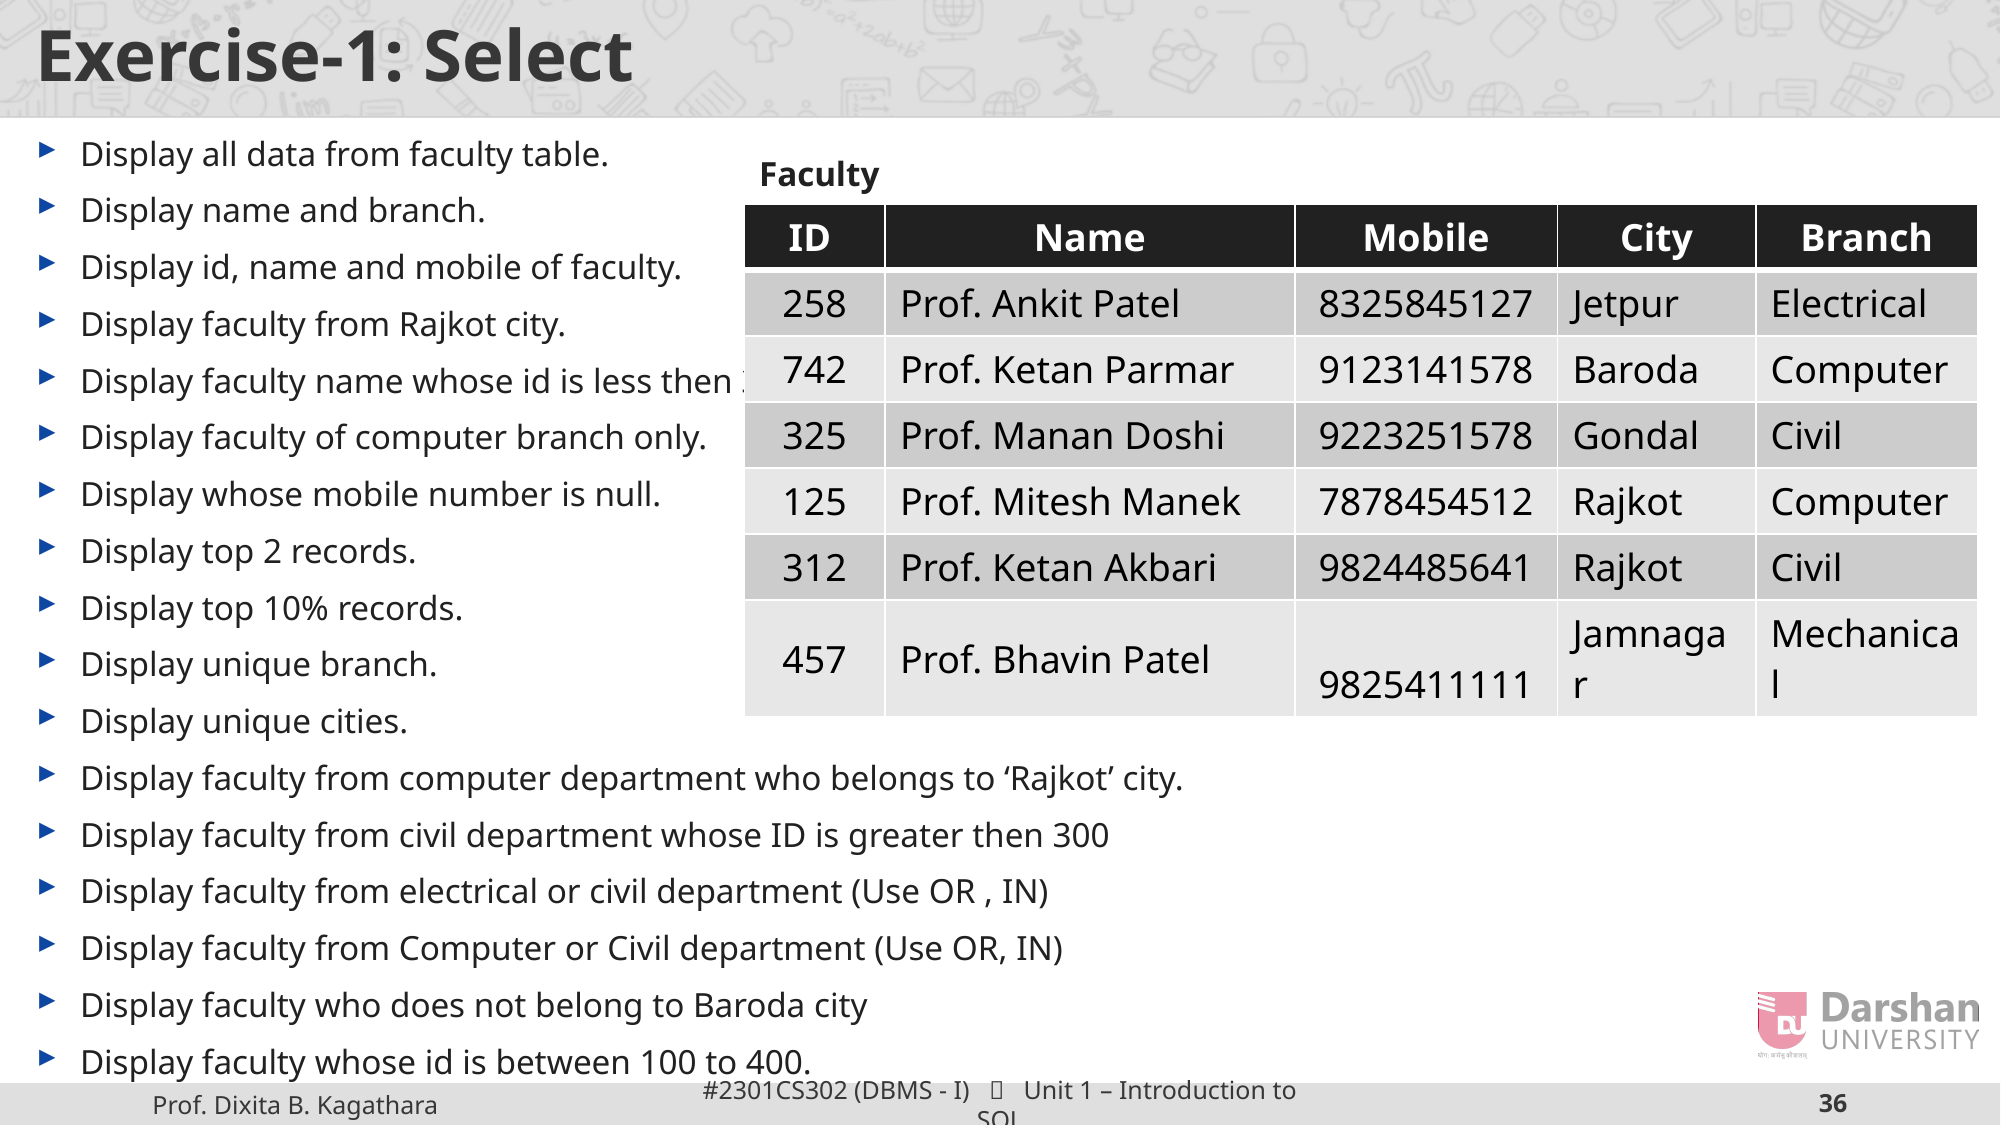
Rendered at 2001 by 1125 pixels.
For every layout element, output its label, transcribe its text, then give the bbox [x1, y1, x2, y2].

table_cell 742 [745, 337, 884, 401]
table_cell Gondal [1558, 403, 1755, 467]
table_cell Civil [1757, 403, 1977, 467]
table_cell 325 [745, 403, 884, 467]
table_cell 9223251578 [1296, 403, 1557, 467]
table_cell 9123141578 [1296, 337, 1557, 401]
table_header Name [886, 205, 1294, 267]
table_cell Prof. Ketan Parmar [886, 337, 1294, 401]
table_cell 9824485641 [1296, 535, 1557, 599]
table_cell Jamnagar [1558, 601, 1755, 716]
table_cell Prof. Bhavin Patel [886, 601, 1294, 716]
text_box Select into [1758, 1047, 1979, 1059]
table_cell 457 [745, 601, 884, 716]
table_header ID [745, 205, 884, 267]
table_cell Rajkot [1558, 535, 1755, 599]
table_cell 258 [745, 273, 884, 335]
text_box Faculty [743, 160, 999, 186]
table_cell Rajkot [1558, 469, 1755, 533]
table_cell 8325845127 [1296, 273, 1557, 335]
table_header Branch [1757, 205, 1977, 267]
table_cell Prof. Mitesh Manek [886, 469, 1294, 533]
list Display all data from faculty table. Display name and branch. Display id, name and mobile of faculty. Display faculty from Rajkot city. Display faculty name whose id is less then 300. Display faculty of computer branch only. Display whose mobile number is null. Display top 2 records. Display top 10% records. Display unique branch. Display unique cities. Display faculty from computer department who belongs to ‘Rajkot’ city. Display faculty from civil department whose ID is greater then 300 Display faculty from electrical or civil department (Use OR , IN) Display faculty from Computer or Civil department (Use OR, IN) Display faculty who does not belong to Baroda city Display faculty whose id is between 100 to 400. [21, 129, 1979, 1047]
table_cell Computer [1757, 469, 1977, 533]
table_cell Electrical [1757, 273, 1977, 335]
table_cell Prof. Ketan Akbari [886, 535, 1294, 599]
table_cell Baroda [1558, 337, 1755, 401]
table_cell 312 [745, 535, 884, 599]
table_cell Prof. Manan Doshi [886, 403, 1294, 467]
table_header Mobile [1296, 205, 1557, 267]
table_cell Mechanical [1757, 601, 1977, 716]
table_cell Prof. Ankit Patel [886, 273, 1294, 335]
table_cell 125 [745, 469, 884, 533]
table_header City [1558, 205, 1755, 267]
table_cell 9825411111 [1296, 601, 1557, 716]
table_cell Jetpur [1558, 273, 1755, 335]
title Exercise-1: Select [0, 0, 2000, 117]
table_cell 7878454512 [1296, 469, 1557, 533]
table_cell Civil [1757, 535, 1977, 599]
table_cell Computer [1757, 337, 1977, 401]
